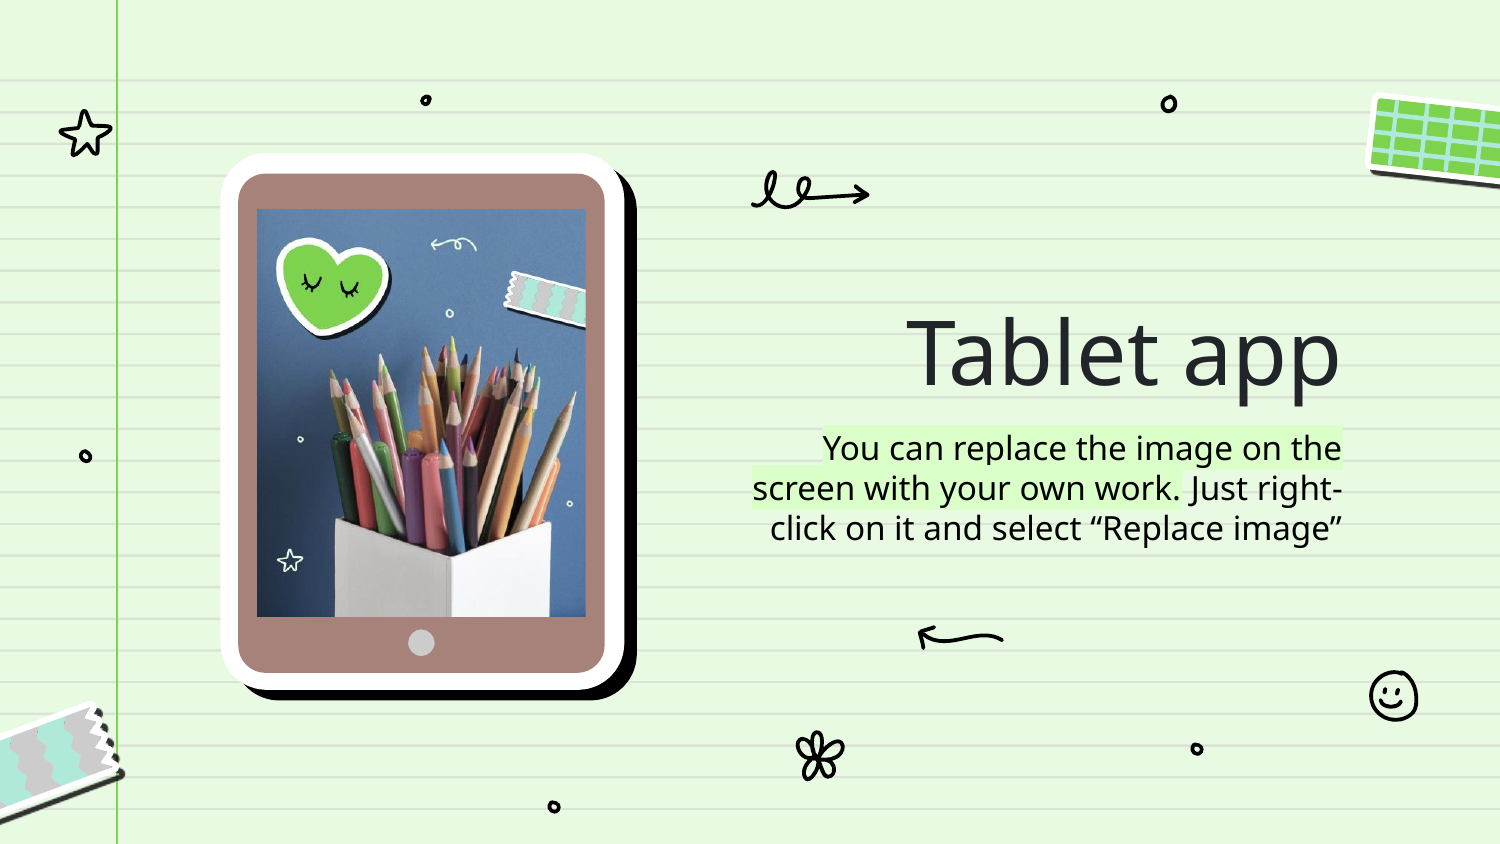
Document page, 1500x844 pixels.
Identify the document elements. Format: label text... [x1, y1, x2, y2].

subtitle You can replace the image on the screen with your own work. Just right-click on it and select “Replace image” [708, 414, 1358, 560]
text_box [0, 736, 119, 826]
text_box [237, 171, 619, 682]
picture [256, 209, 586, 617]
title Tablet app [708, 284, 1358, 414]
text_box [1361, 70, 1500, 221]
